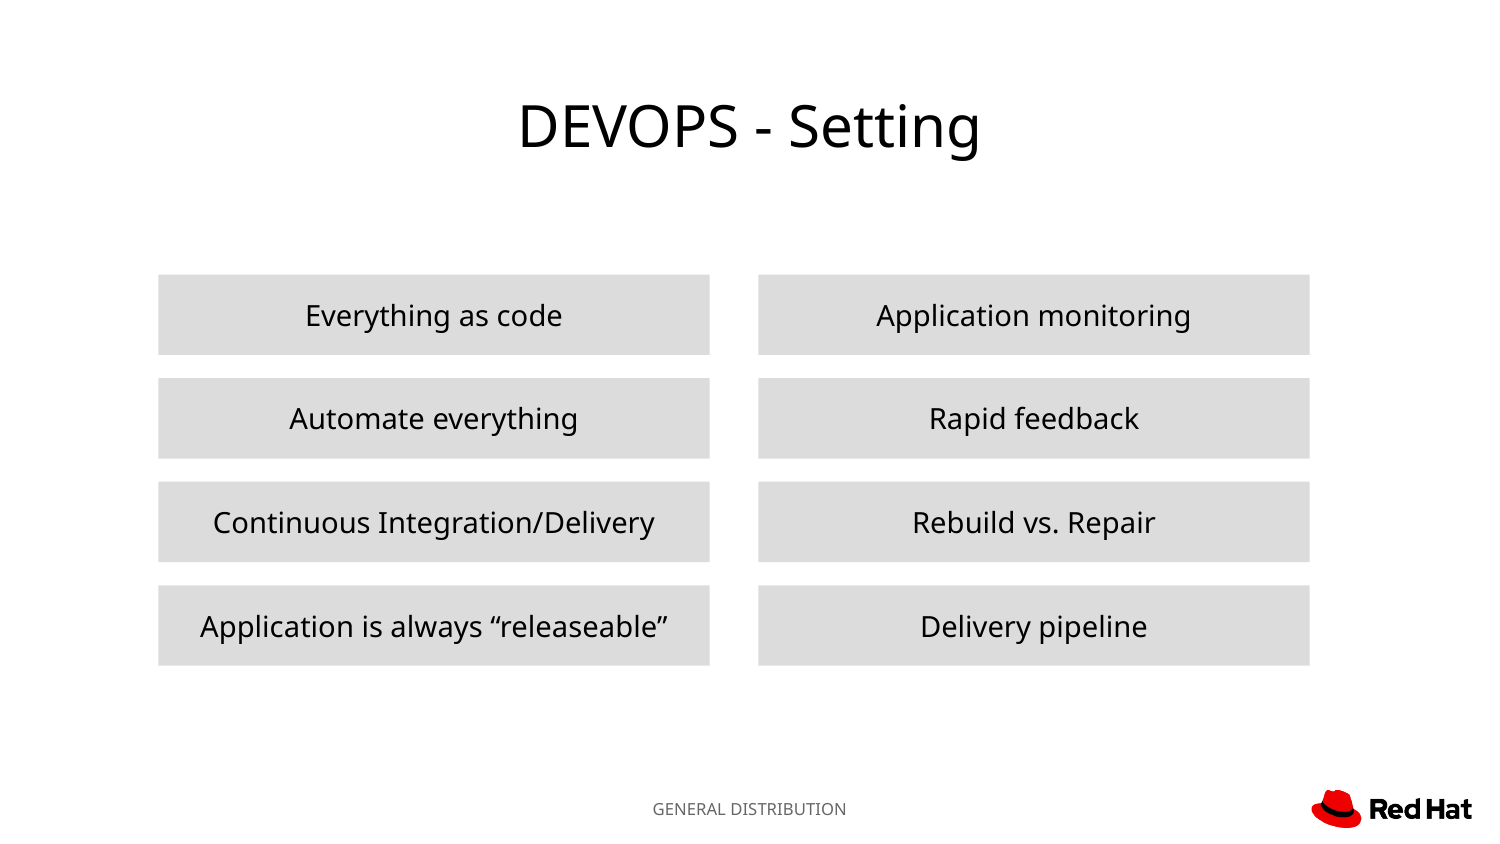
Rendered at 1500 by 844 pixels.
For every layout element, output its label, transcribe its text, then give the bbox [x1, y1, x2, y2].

text_box Rapid feedback [758, 378, 1310, 459]
text_box Continuous Integration/Delivery [158, 481, 710, 563]
text_box Application is always “releaseable” [158, 585, 710, 666]
title DEVOPS - Setting [135, 0, 1365, 175]
text_box Automate everything [158, 378, 710, 459]
text_box Delivery pipeline [758, 585, 1310, 666]
text_box Everything as code [158, 274, 710, 355]
picture [1311, 790, 1472, 828]
text_box Rebuild vs. Repair [758, 481, 1310, 563]
text_box Application monitoring [758, 274, 1310, 355]
